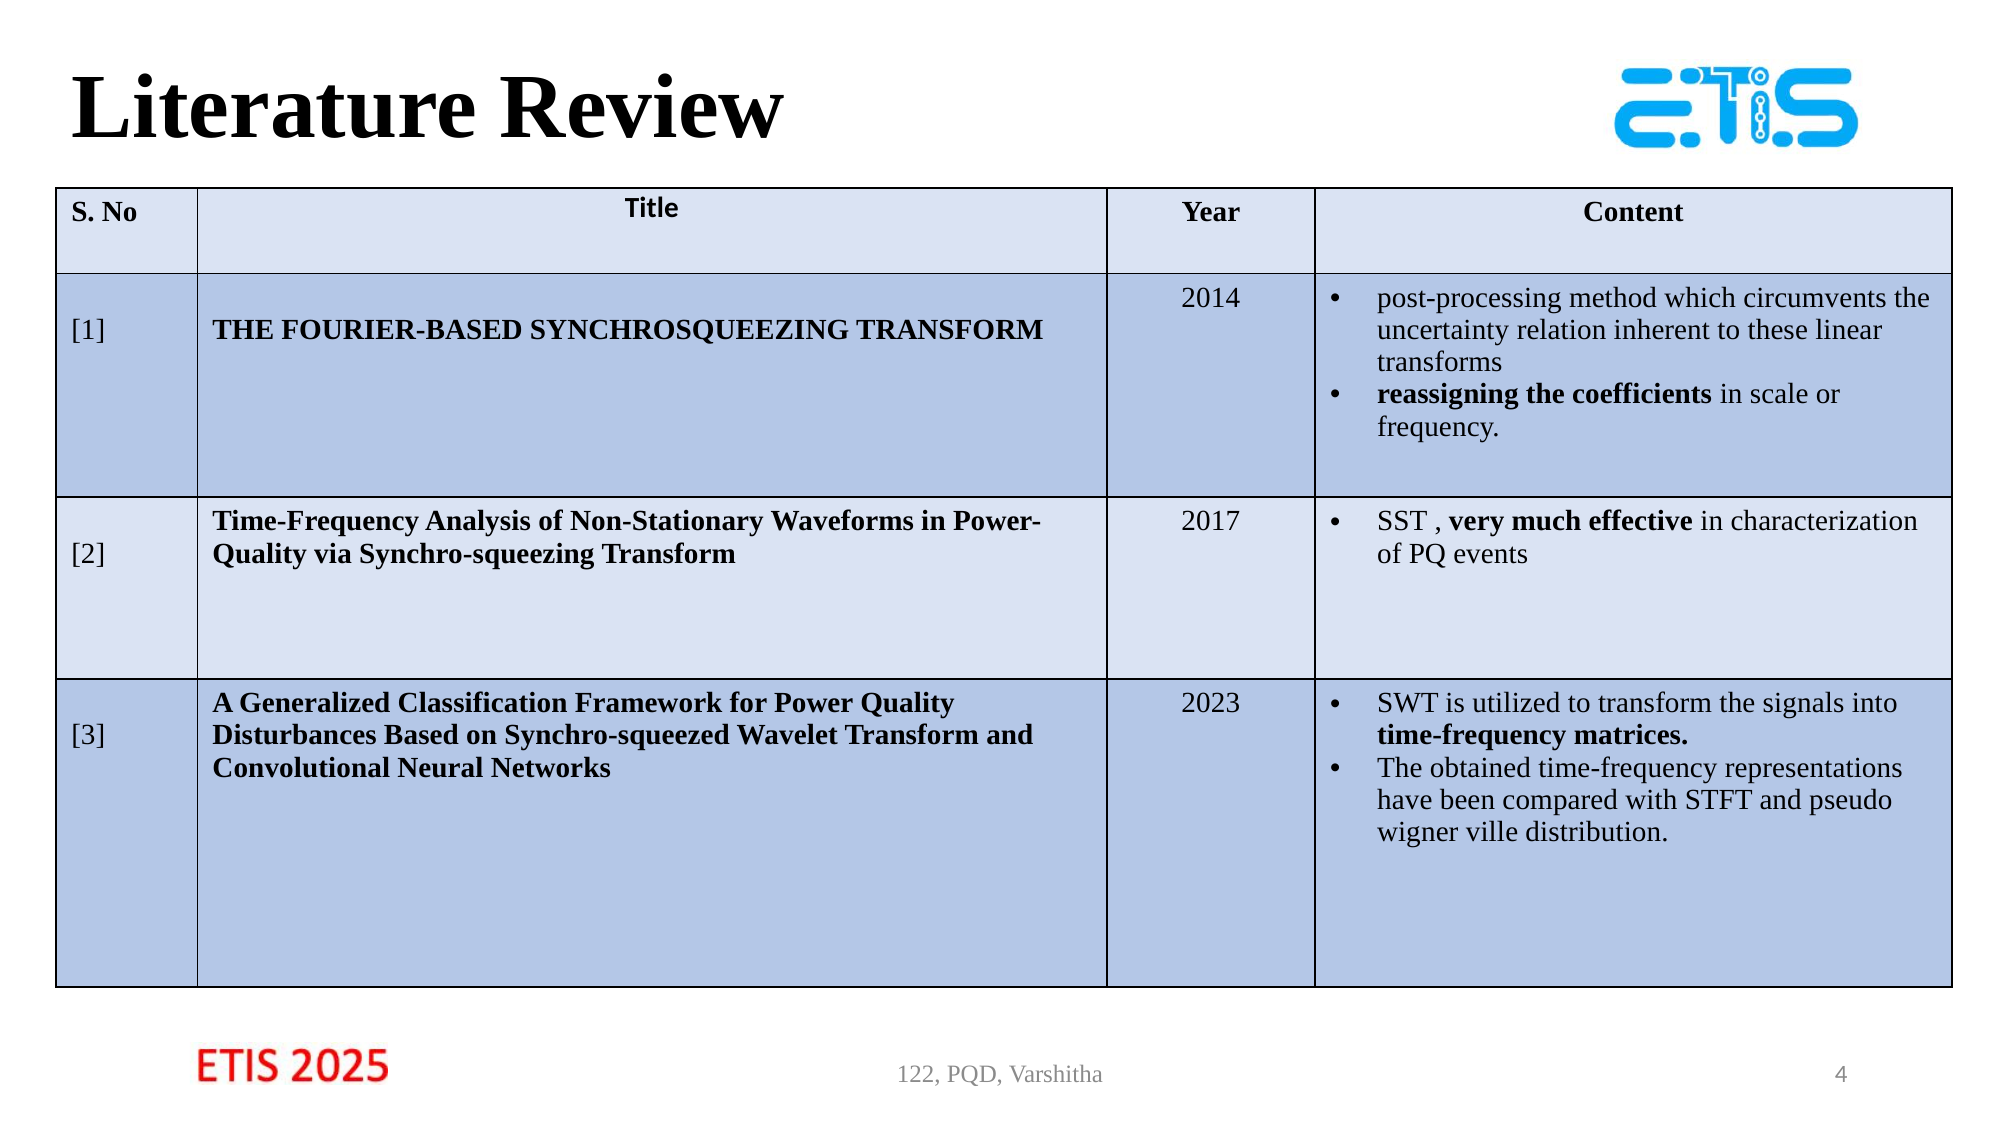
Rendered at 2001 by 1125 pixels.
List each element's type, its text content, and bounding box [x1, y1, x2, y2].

table_cell THE FOURIER-BASED SYNCHROSQUEEZING TRANSFORM [198, 274, 1106, 496]
picture [189, 1042, 388, 1085]
table_cell [3] [57, 680, 197, 986]
table_cell [1] [57, 274, 197, 496]
table_cell post-processing method which circumvents the uncertainty relation inherent to these linear transforms reassigning the coefficients in scale or frequency. [1316, 274, 1951, 496]
slide_number 4 [1412, 1042, 1863, 1103]
table_cell [2] [57, 498, 197, 678]
table_header Title [198, 189, 1106, 273]
table_header Content [1316, 189, 1951, 273]
table_cell 2017 [1108, 498, 1314, 678]
table_header Year [1108, 189, 1314, 273]
footer 122, PQD, Varshitha [662, 1042, 1338, 1103]
table_cell 2014 [1108, 274, 1314, 496]
table_header S. No [57, 189, 197, 273]
table_cell SST , very much effective in characterization of PQ events [1316, 498, 1951, 678]
table_cell SWT is utilized to transform the signals into time-frequency matrices. The obtained time-frequency representations have been compared with STFT and pseudo wigner ville distribution. [1316, 680, 1951, 986]
table_cell A Generalized Classification Framework for Power Quality Disturbances Based on Synchro-squeezed Wavelet Transform and Convolutional Neural Networks [198, 680, 1106, 986]
title Literature Review [56, 0, 1863, 187]
table_cell 2023 [1108, 680, 1314, 986]
table_cell Time-Frequency Analysis of Non-Stationary Waveforms in Power-Quality via Synchro-squeezing Transform [198, 498, 1106, 678]
